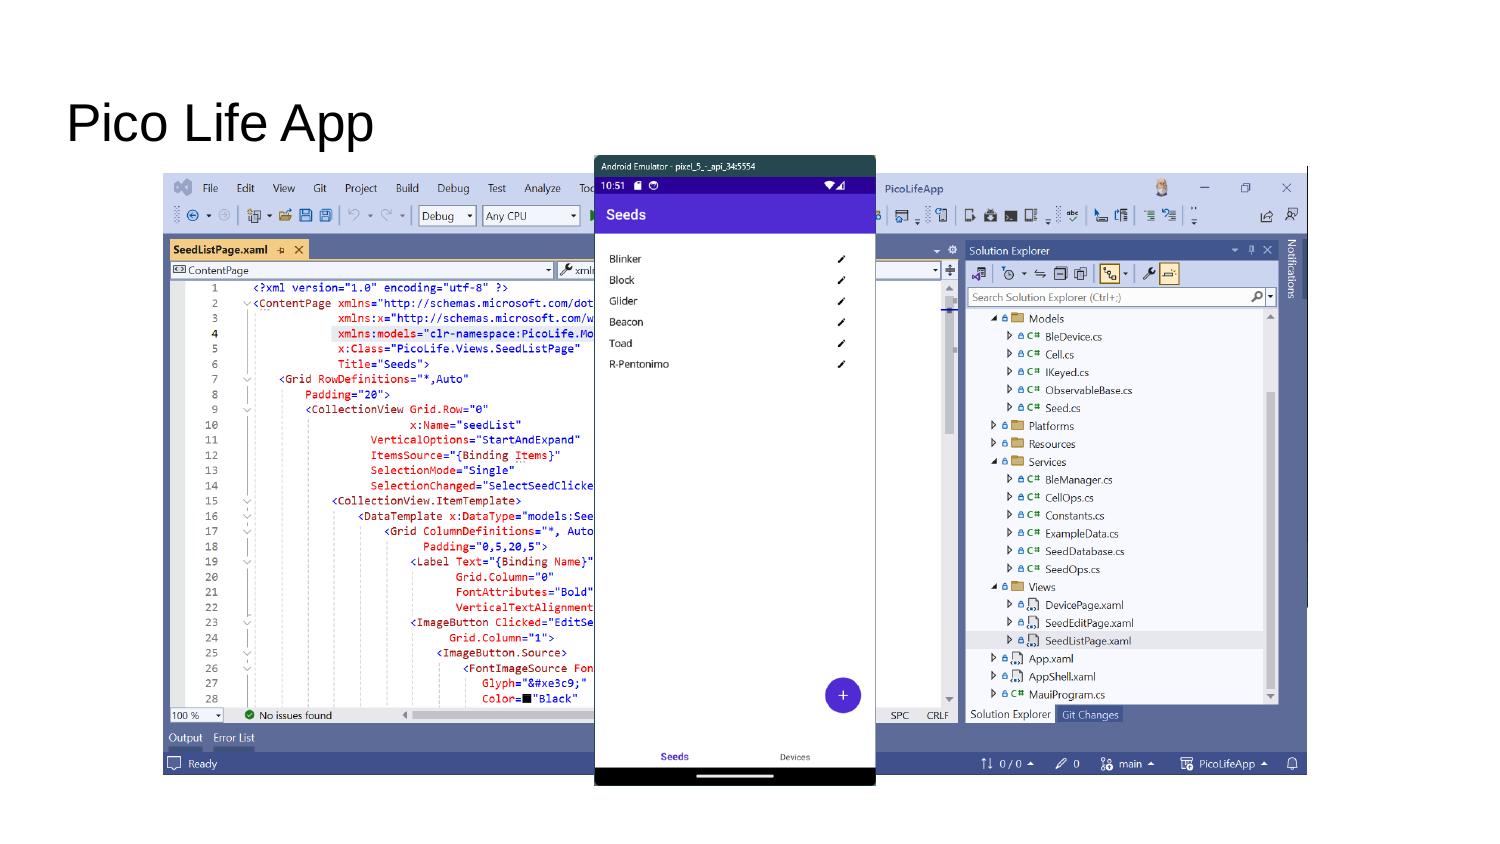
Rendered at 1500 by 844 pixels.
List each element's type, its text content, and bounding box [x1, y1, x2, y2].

picture [162, 155, 1308, 787]
title Pico Life App [51, 72, 1449, 167]
